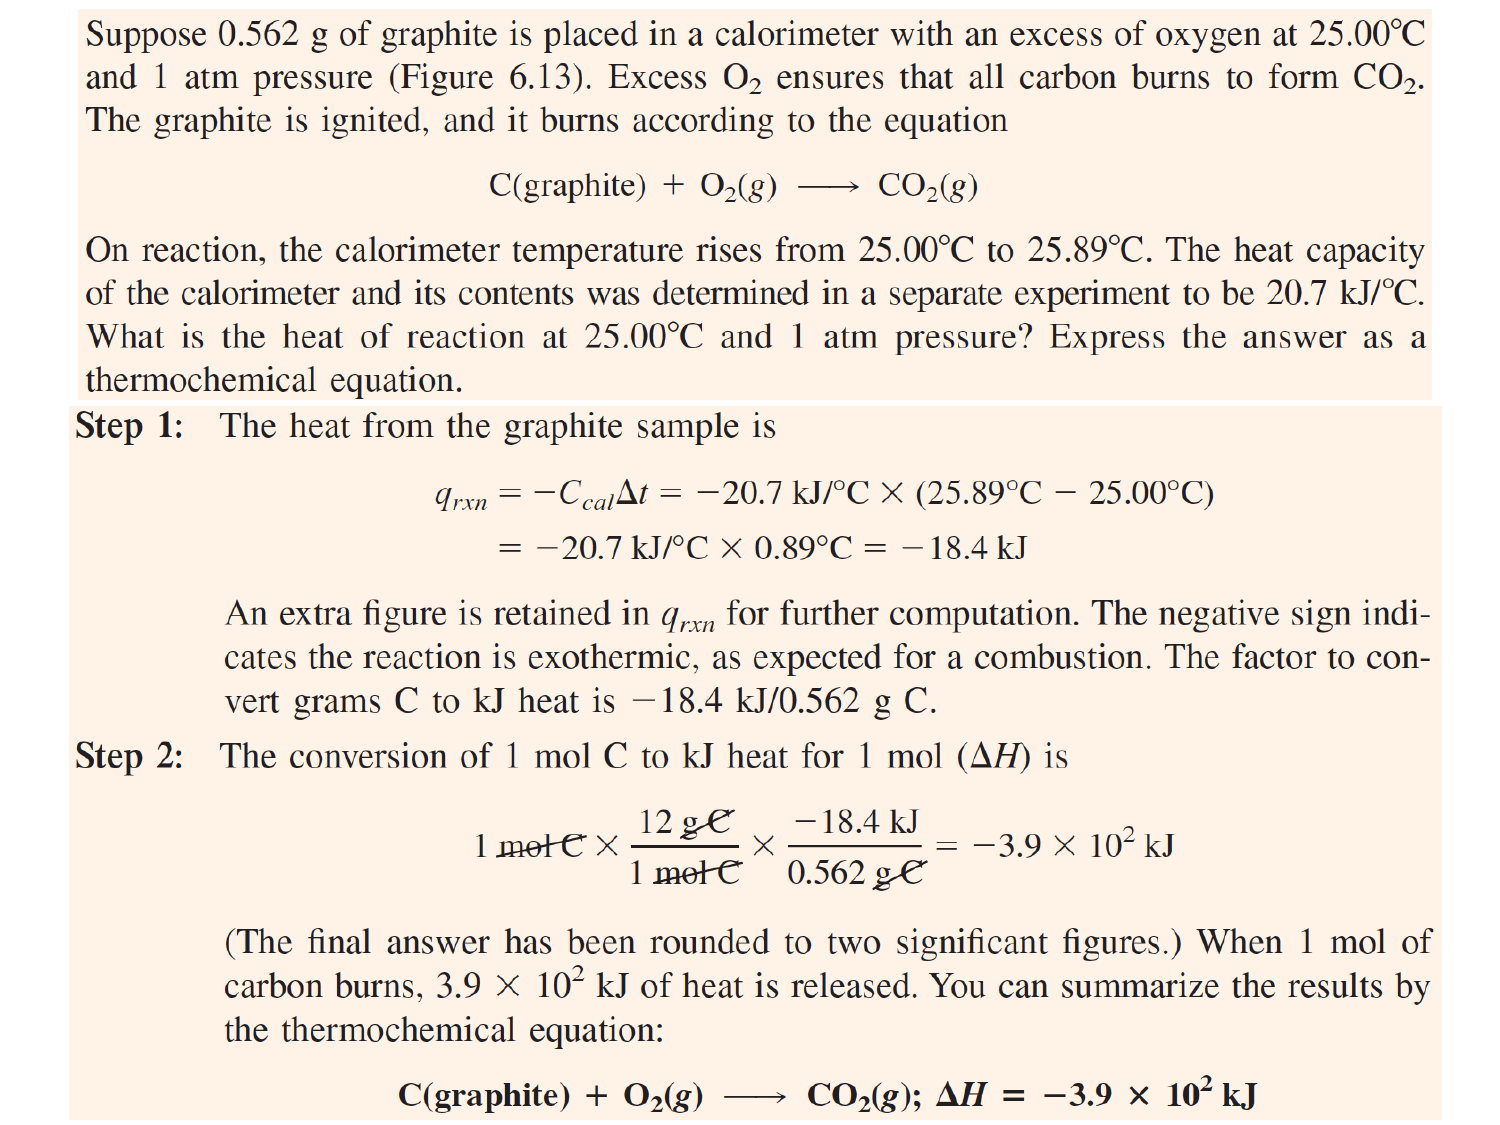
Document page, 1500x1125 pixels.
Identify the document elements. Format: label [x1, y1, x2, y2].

picture [68, 406, 1442, 1121]
picture [78, 9, 1432, 401]
